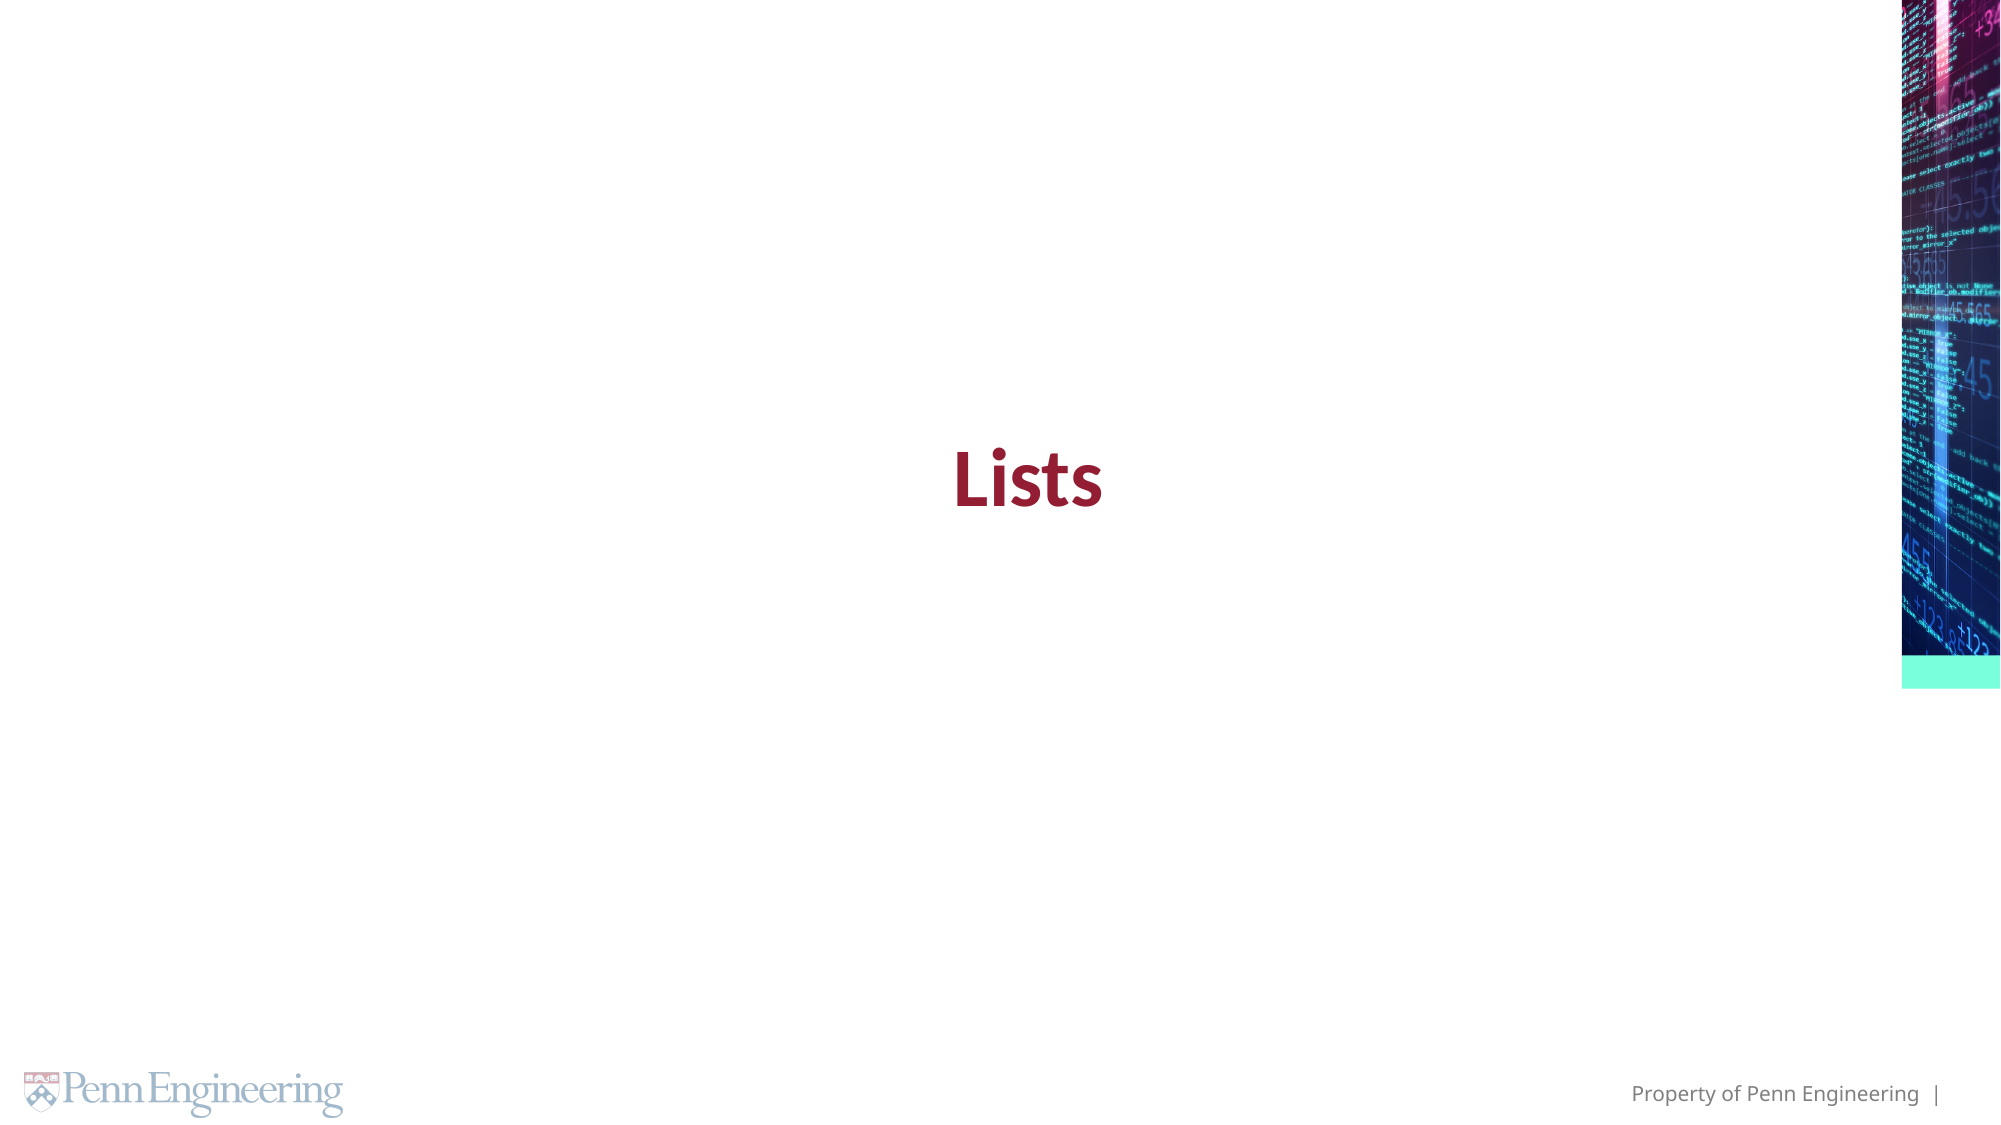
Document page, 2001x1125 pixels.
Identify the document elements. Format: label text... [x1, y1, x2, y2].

picture [1901, 0, 2001, 655]
title Lists [187, 419, 1871, 540]
